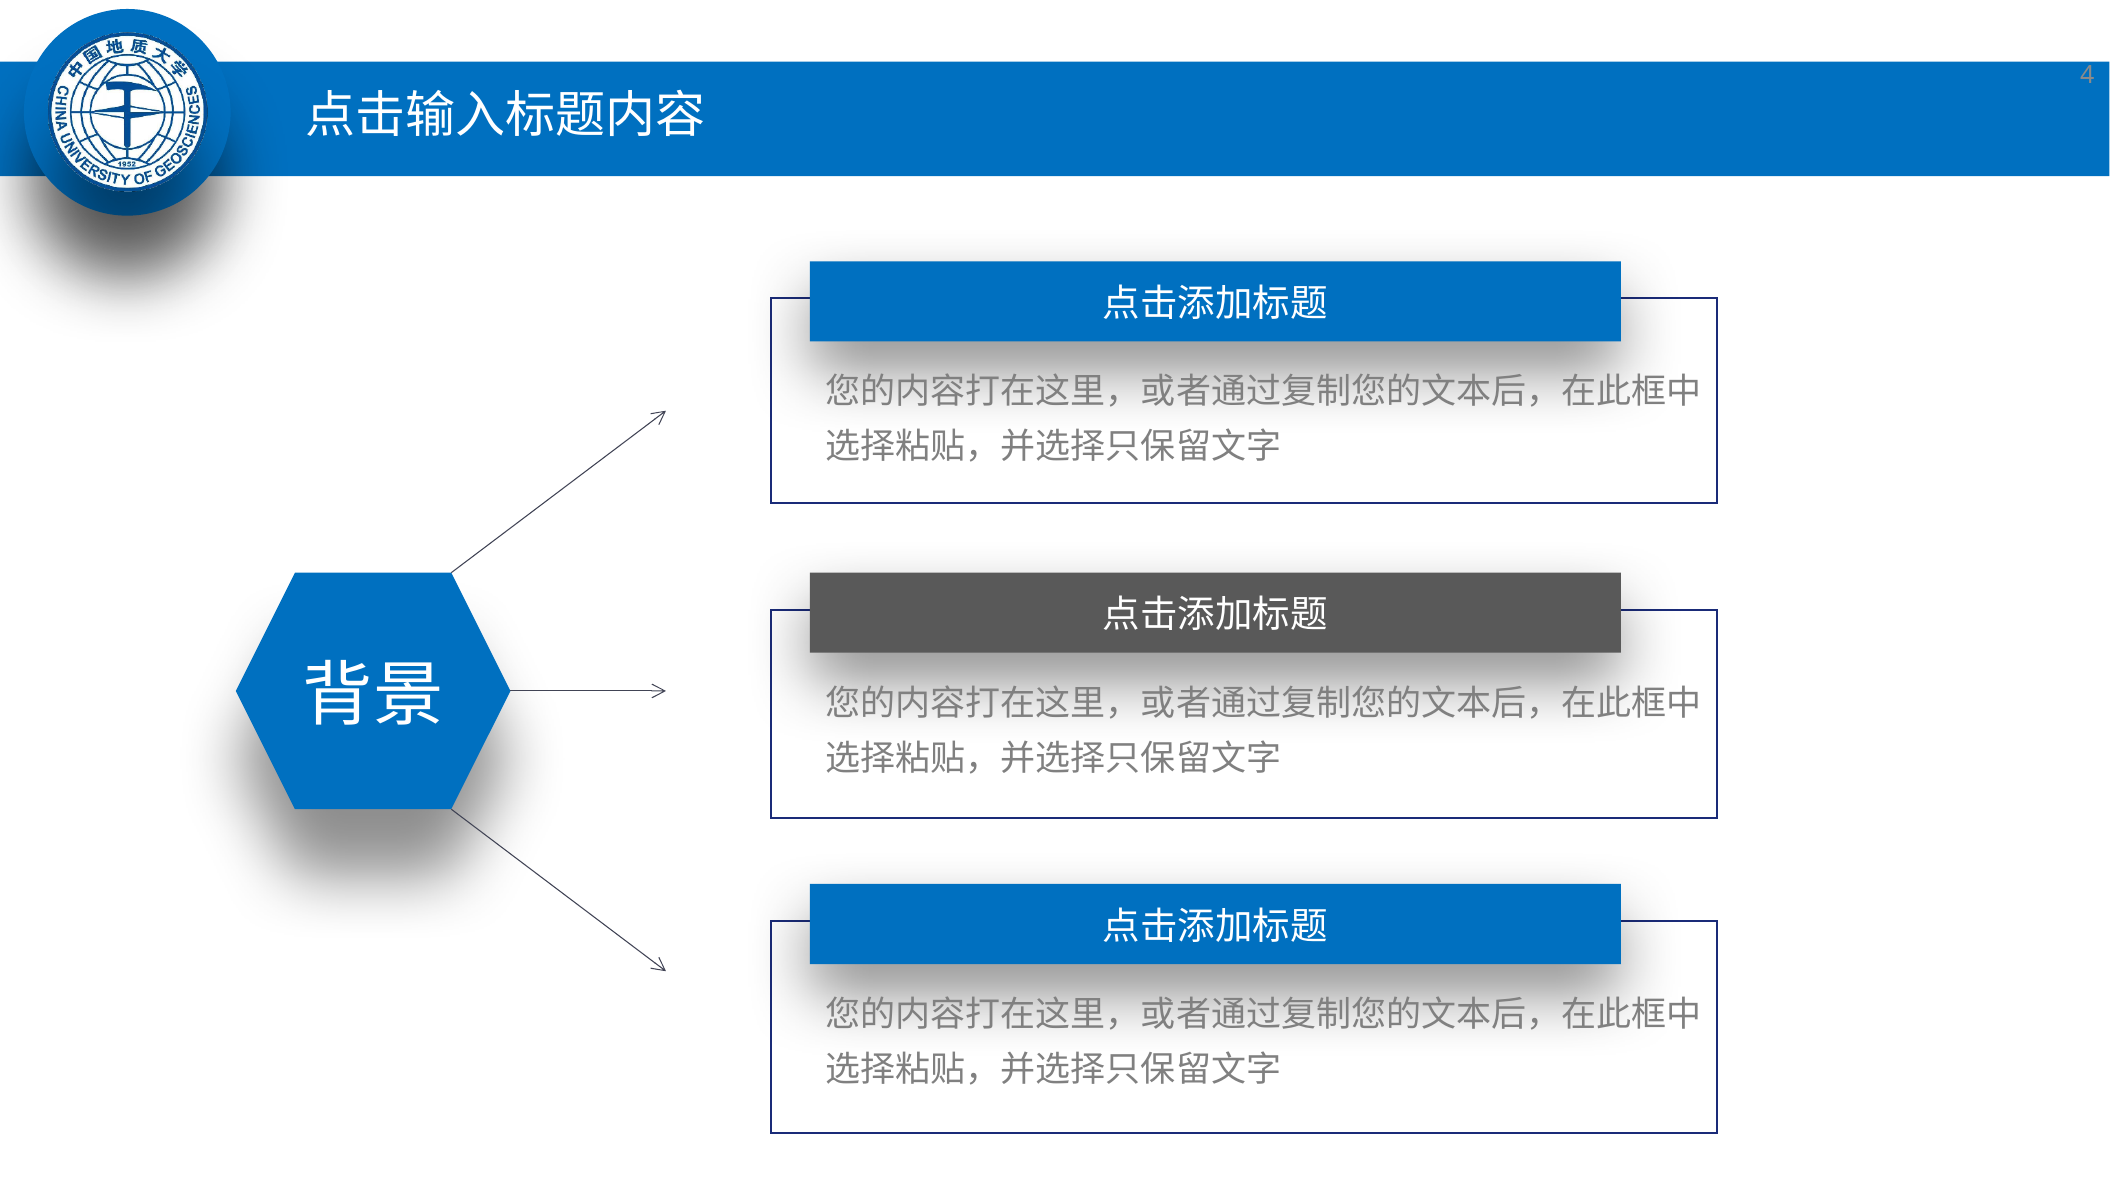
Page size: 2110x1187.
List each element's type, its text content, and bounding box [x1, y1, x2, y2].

text_box [770, 990, 1718, 1134]
picture [42, 25, 212, 200]
text_box [770, 368, 1718, 504]
text_box 背景 [234, 571, 512, 811]
text_box [1660, 609, 1718, 659]
text_box 您的内容打在这里，或者通过复制您的文本后，在此框中选择粘贴，并选择只保留文字 [809, 348, 1750, 474]
text_box 点击添加标题 [809, 260, 1622, 342]
text_box [770, 679, 1718, 819]
text_box [1660, 920, 1718, 971]
slide_number 4 [2006, 43, 2110, 108]
text_box 您的内容打在这里，或者通过复制您的文本后，在此框中选择粘贴，并选择只保留文字 [809, 971, 1750, 1097]
text_box 点击添加标题 [809, 883, 1622, 965]
text_box [1659, 297, 1718, 348]
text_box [451, 809, 666, 972]
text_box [451, 410, 666, 573]
text_box 您的内容打在这里，或者通过复制您的文本后，在此框中选择粘贴，并选择只保留文字 [809, 659, 1750, 785]
list 点击输入标题内容 [290, 74, 810, 158]
text_box 点击添加标题 [809, 572, 1622, 654]
